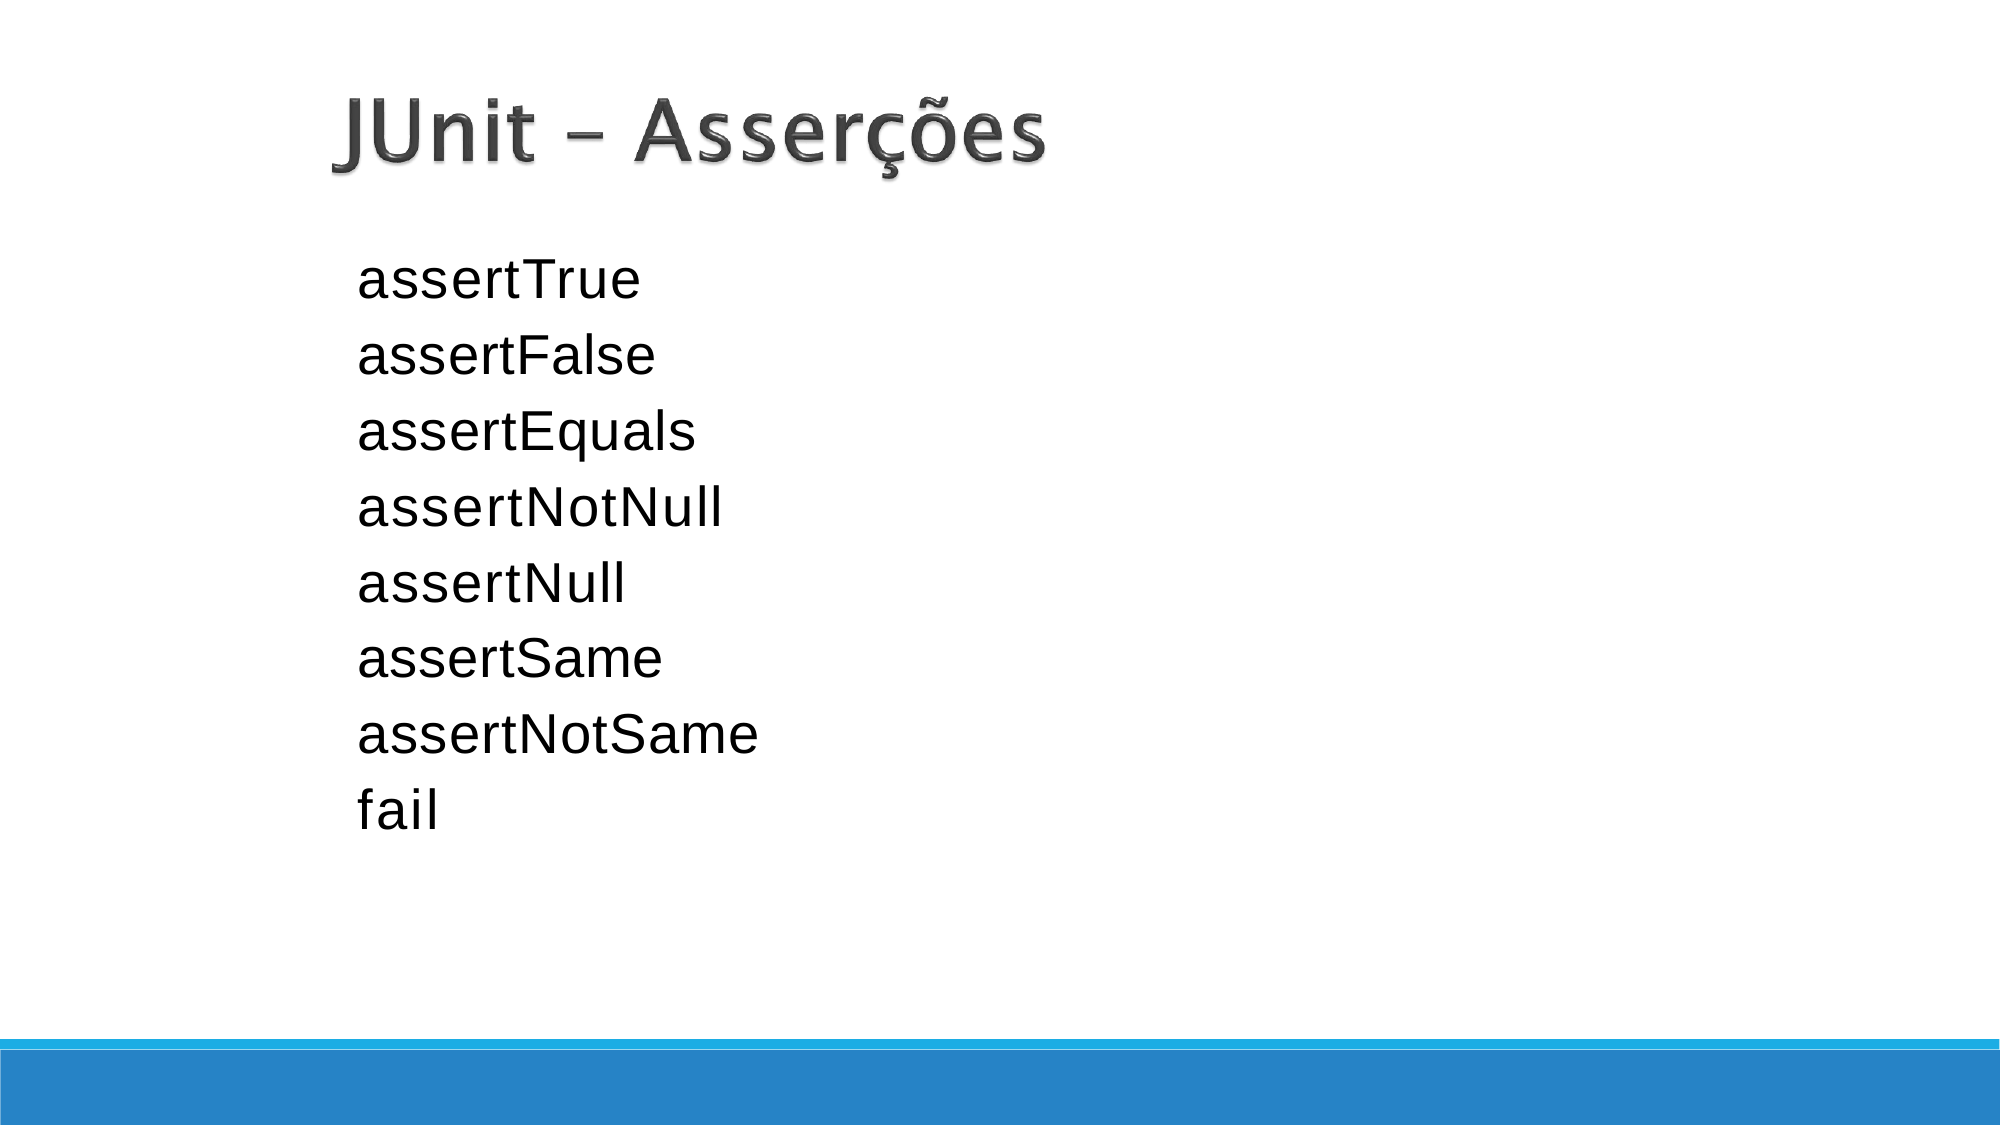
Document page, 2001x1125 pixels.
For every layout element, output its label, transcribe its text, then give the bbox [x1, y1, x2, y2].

text_box assertTrue assertFalse assertEquals assertNotNull assertNull assertSame assertNotSame fail [355, 232, 809, 841]
text_box [328, 95, 1048, 185]
